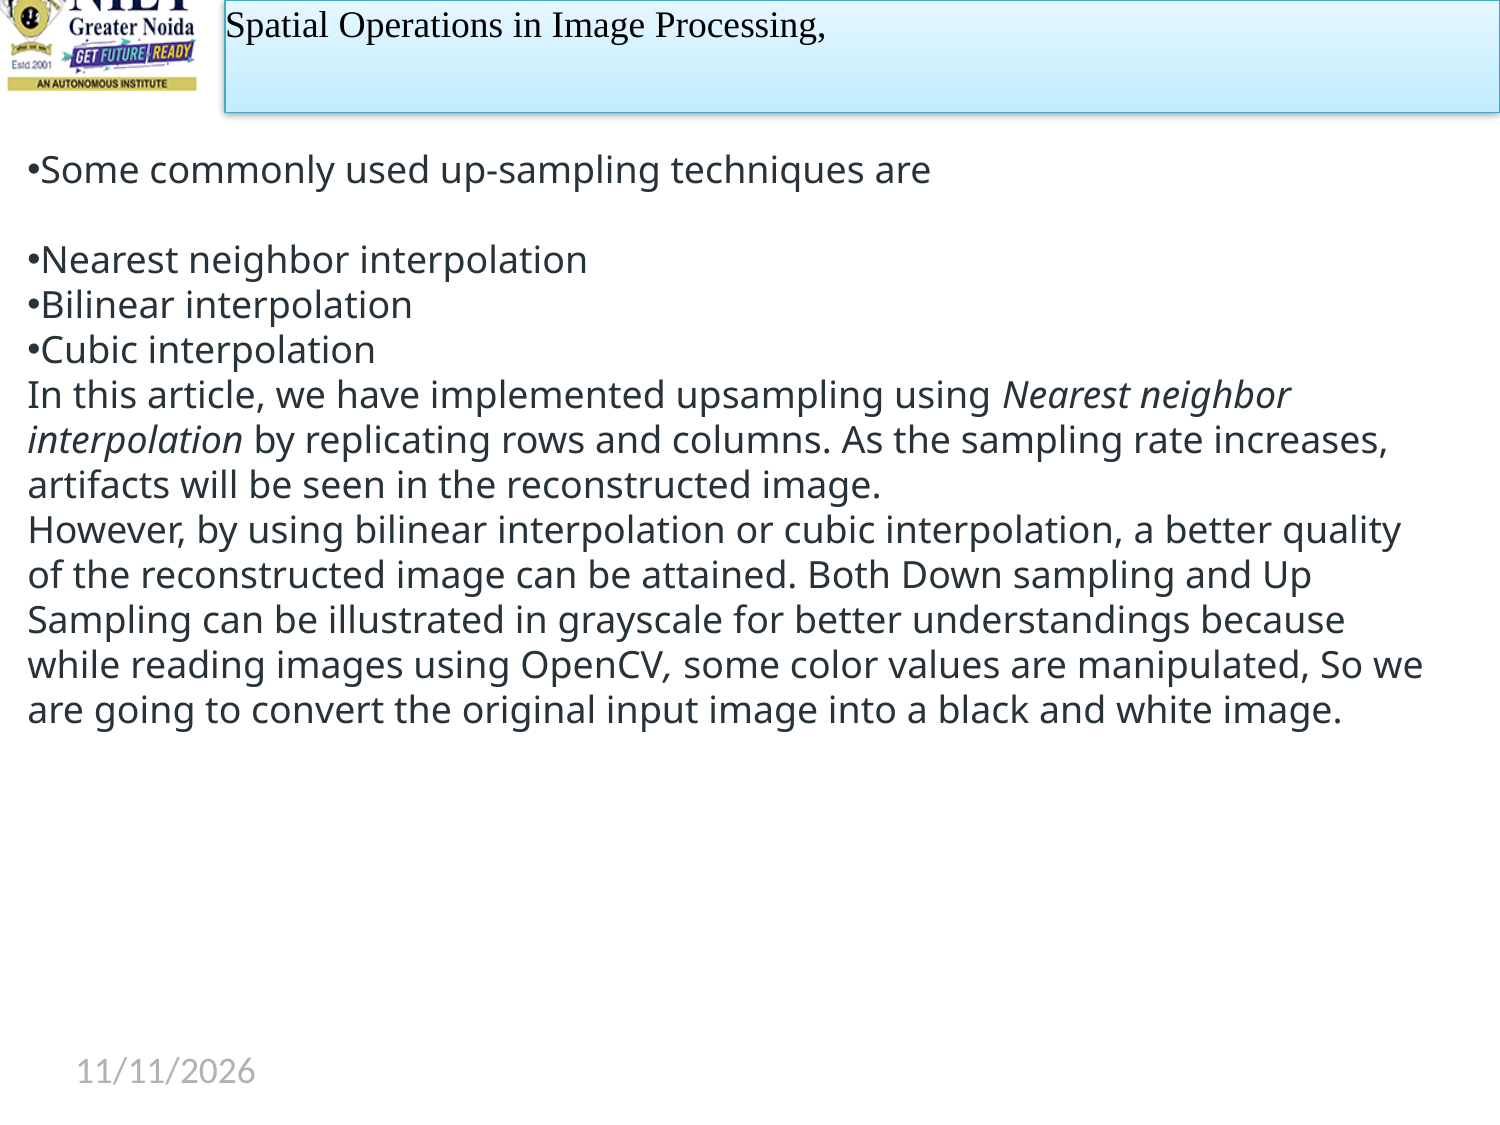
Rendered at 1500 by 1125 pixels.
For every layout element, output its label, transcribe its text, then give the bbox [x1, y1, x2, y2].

picture [0, 0, 197, 91]
text_box Some commonly used up-sampling techniques are Nearest neighbor interpolation Bilinear interpolation Cubic interpolation In this article, we have implemented upsampling using Nearest neighbor interpolation by replicating rows and columns. As the sampling rate increases, artifacts will be seen in the reconstructed image. However, by using bilinear interpolation or cubic interpolation, a better quality of the reconstructed image can be attained. Both Down sampling and Up Sampling can be illustrated in grayscale for better understandings because while reading images using OpenCV, some color values are manipulated, So we are going to convert the original input image into a black and white image. [12, 138, 1463, 739]
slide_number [75, 1046, 420, 1103]
text_box Spatial Operations in Image Processing, [224, 0, 1500, 113]
